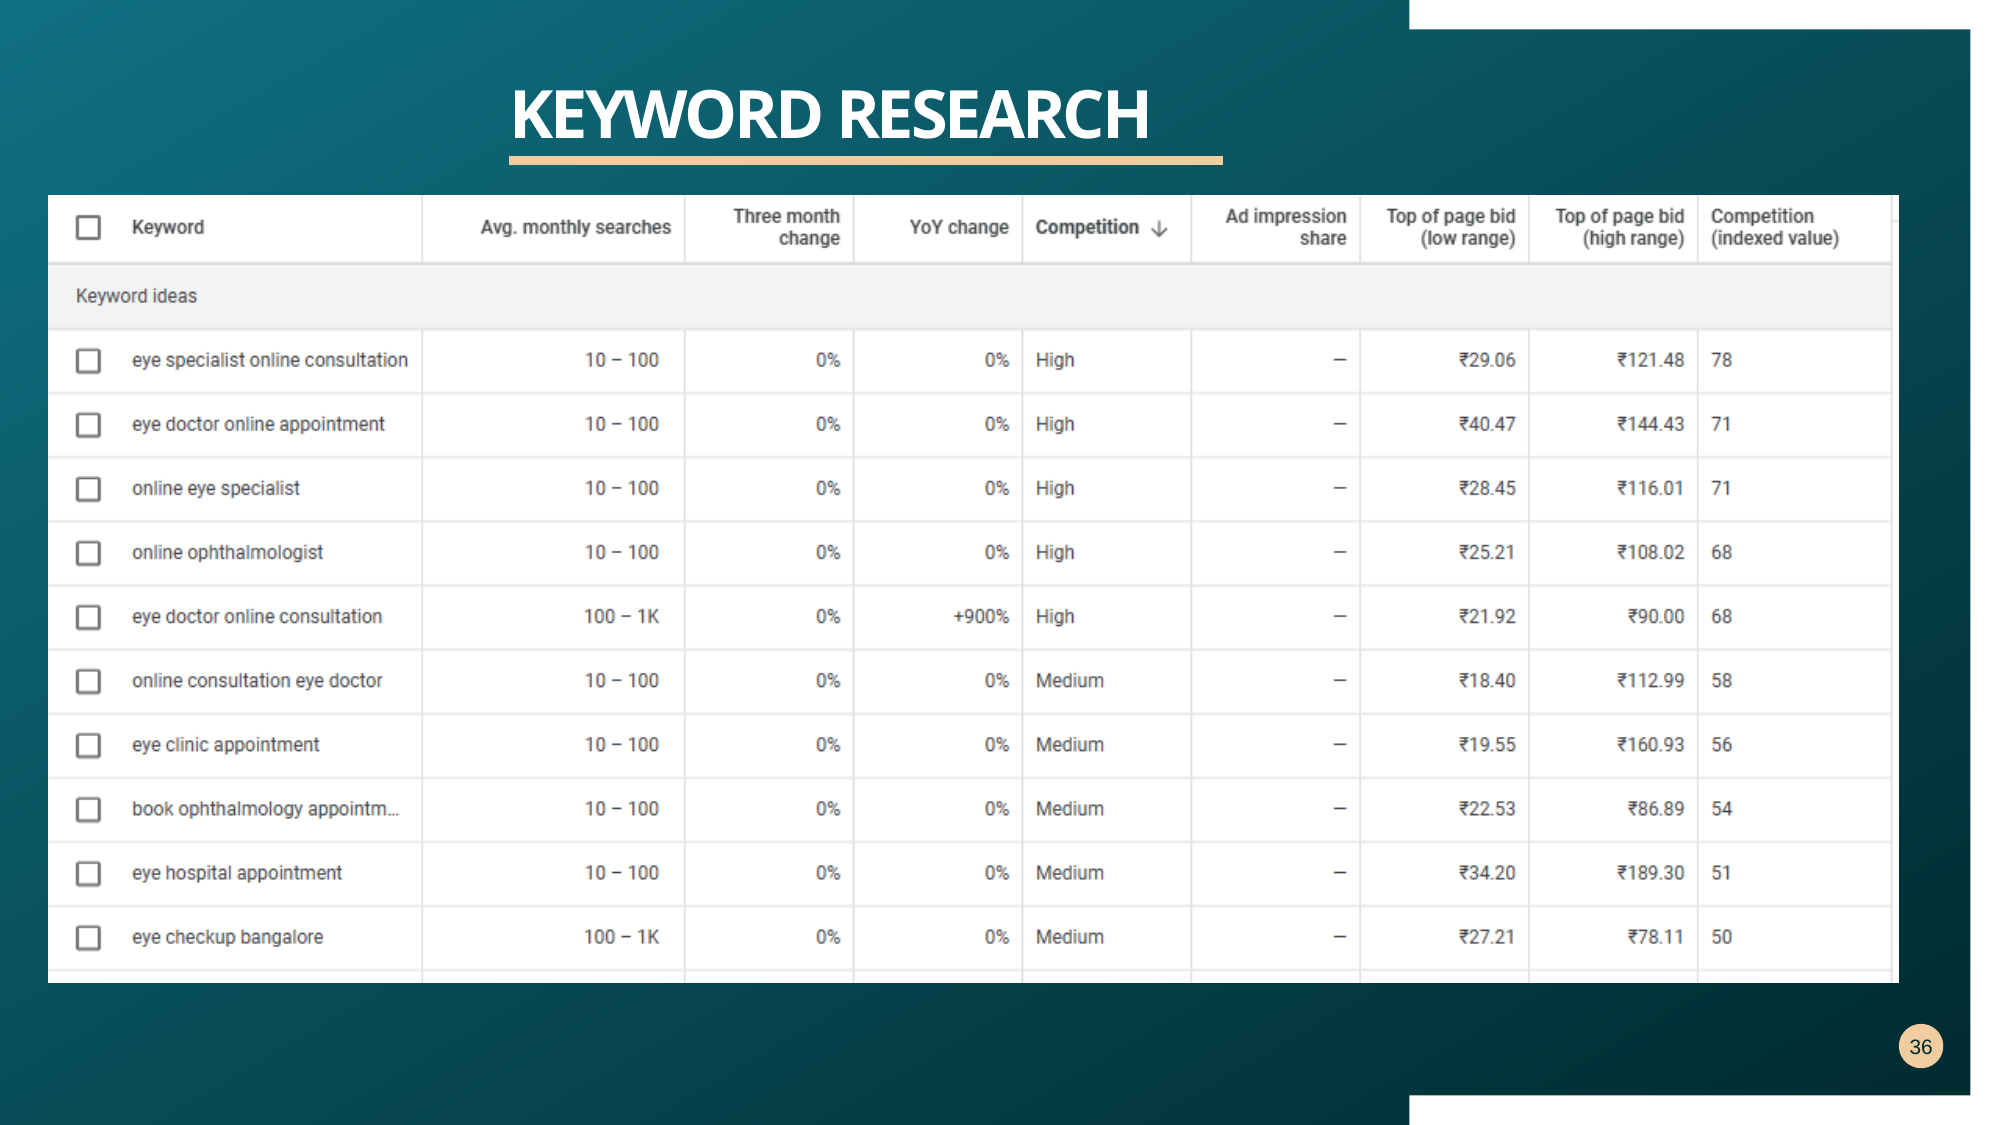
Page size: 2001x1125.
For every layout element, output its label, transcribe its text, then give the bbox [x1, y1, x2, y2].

picture [48, 195, 1899, 983]
slide_number 36 [1898, 1023, 1944, 1069]
title Keyword research [509, 81, 1750, 143]
